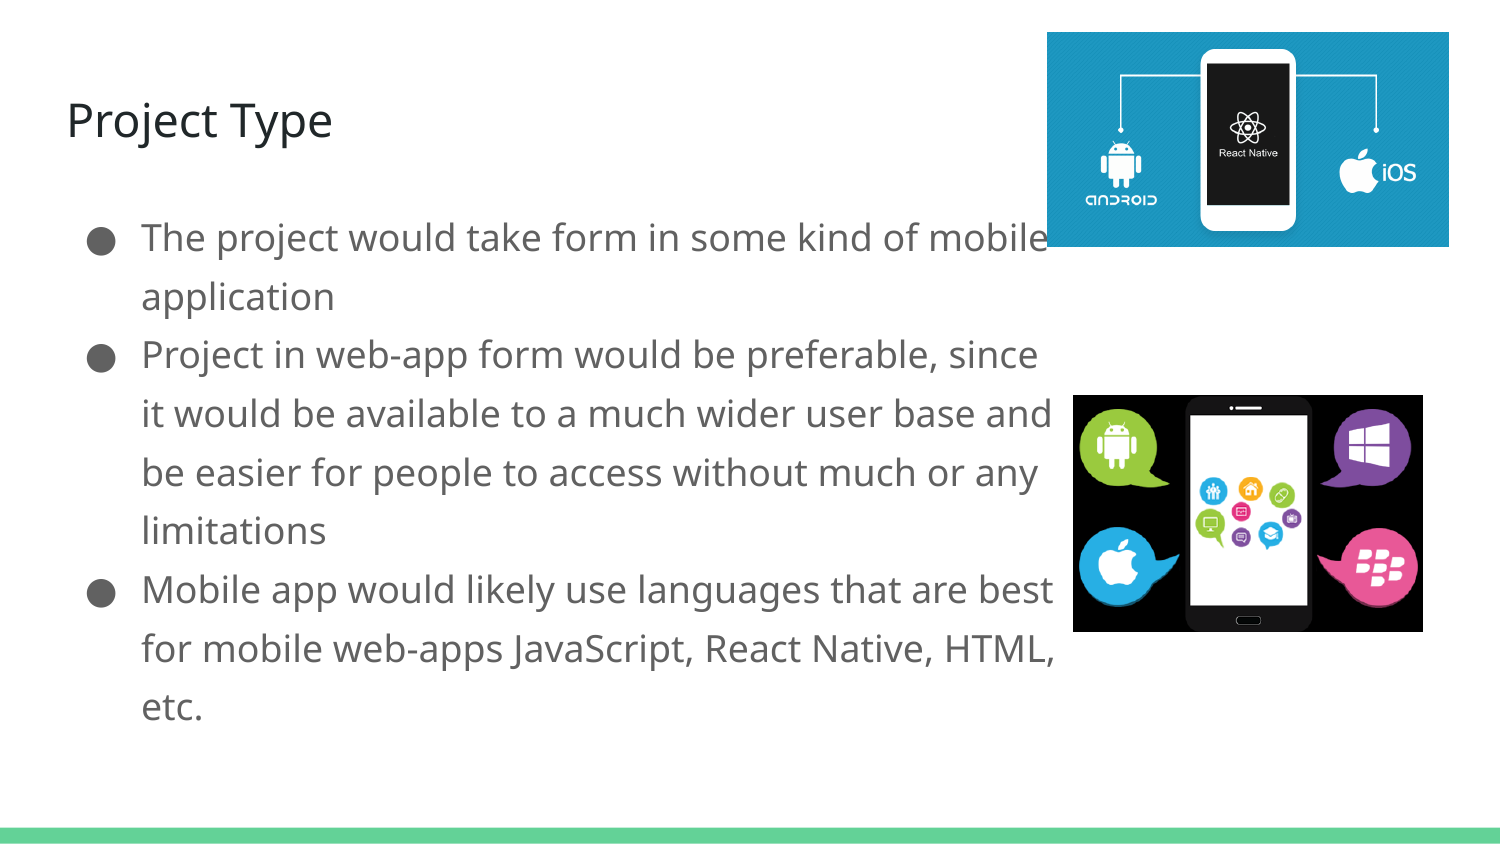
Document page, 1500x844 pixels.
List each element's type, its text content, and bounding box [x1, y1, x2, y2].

list The project would take form in some kind of mobile application Project in web-app form would be preferable, since it would be available to a much wider user base and be easier for people to access without much or any limitations Mobile app would likely use languages that are best for mobile web-apps JavaScript, React Native, HTML, etc. [51, 189, 1080, 750]
picture [1072, 395, 1424, 633]
title Project Type [51, 72, 1042, 167]
picture [1047, 31, 1450, 248]
